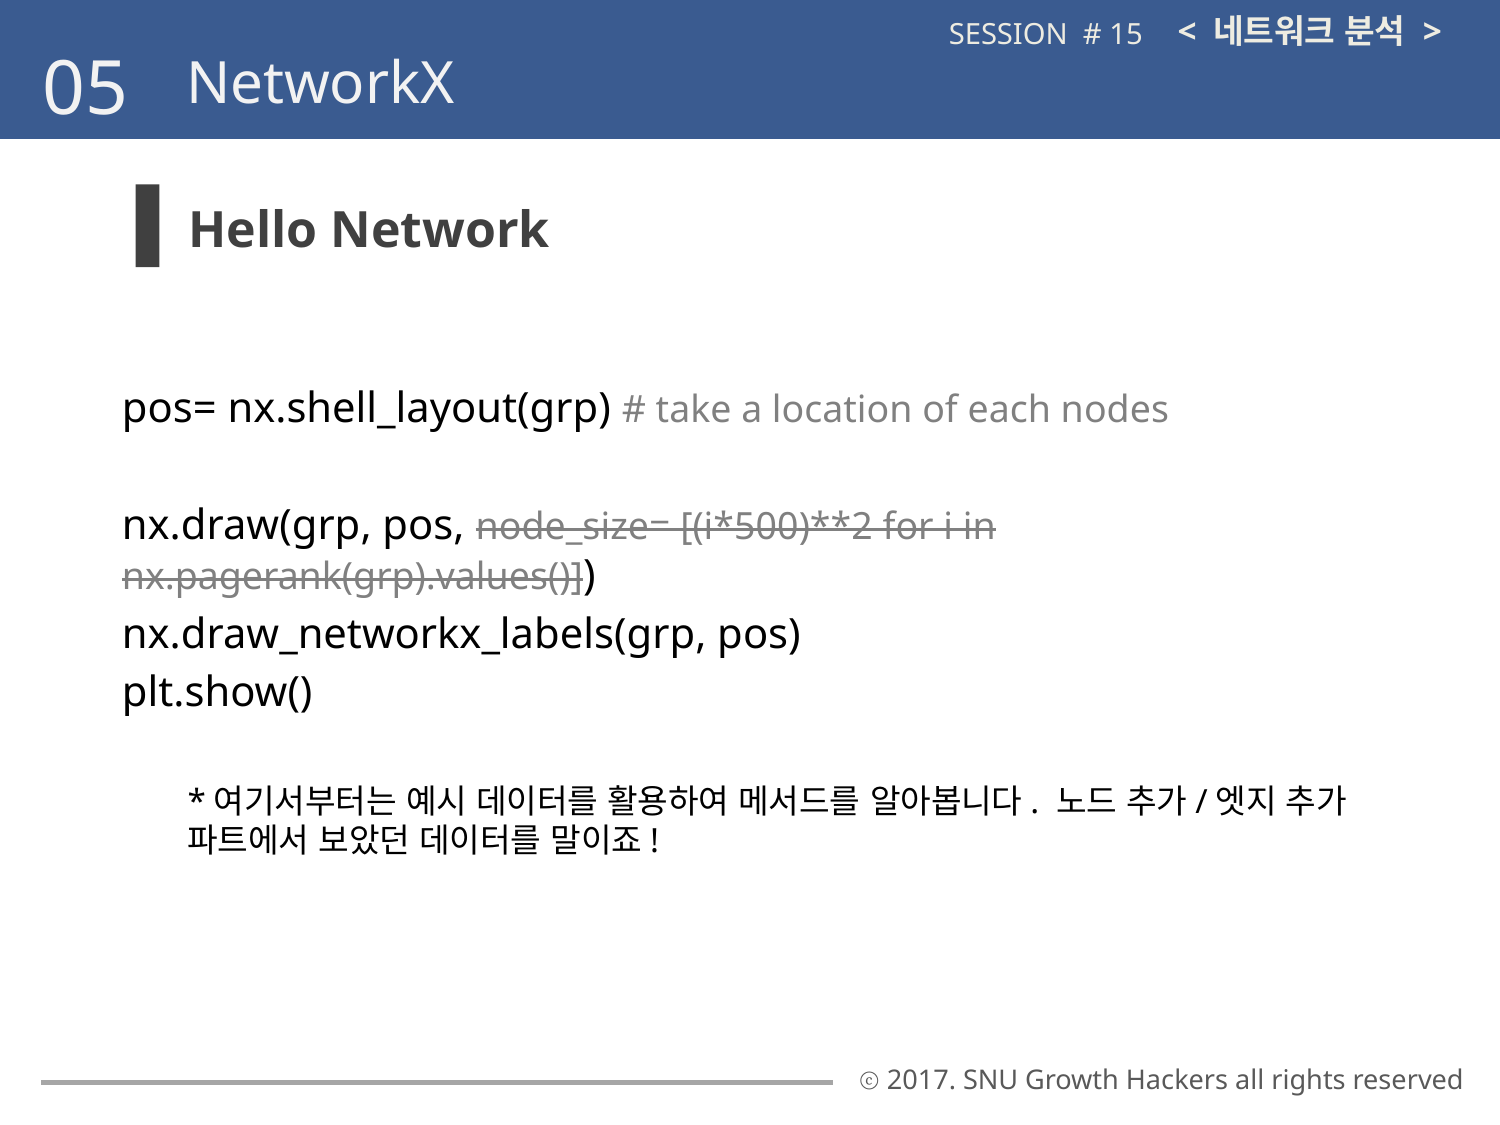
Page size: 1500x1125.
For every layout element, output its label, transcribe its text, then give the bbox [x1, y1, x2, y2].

text_box SESSION # 15 [934, 7, 1166, 58]
text_box < 네트워크 분석 > [1162, 2, 1457, 58]
list pos= nx.shell_layout(grp) # take a location of each nodes nx.draw(grp, pos, node_size= [(i*500)**2 for i in nx.pagerank(grp).values()]) nx.draw_networkx_labels(grp, pos) plt.show() *여기서부터는 예시 데이터를 활용하여 메서드를 알아봅니다. 노드 추가/엣지 추가 파트에서 보았던 데이터를 말이죠! [41, 373, 1457, 1005]
text_box [0, 0, 1500, 139]
text_box ⓒ 2017. SNU Growth Hackers all rights reserved [844, 1055, 1495, 1103]
text_box Hello Network [173, 189, 654, 265]
text_box 05 [27, 32, 144, 138]
text_box [134, 182, 161, 269]
text_box NetworkX [171, 37, 470, 123]
